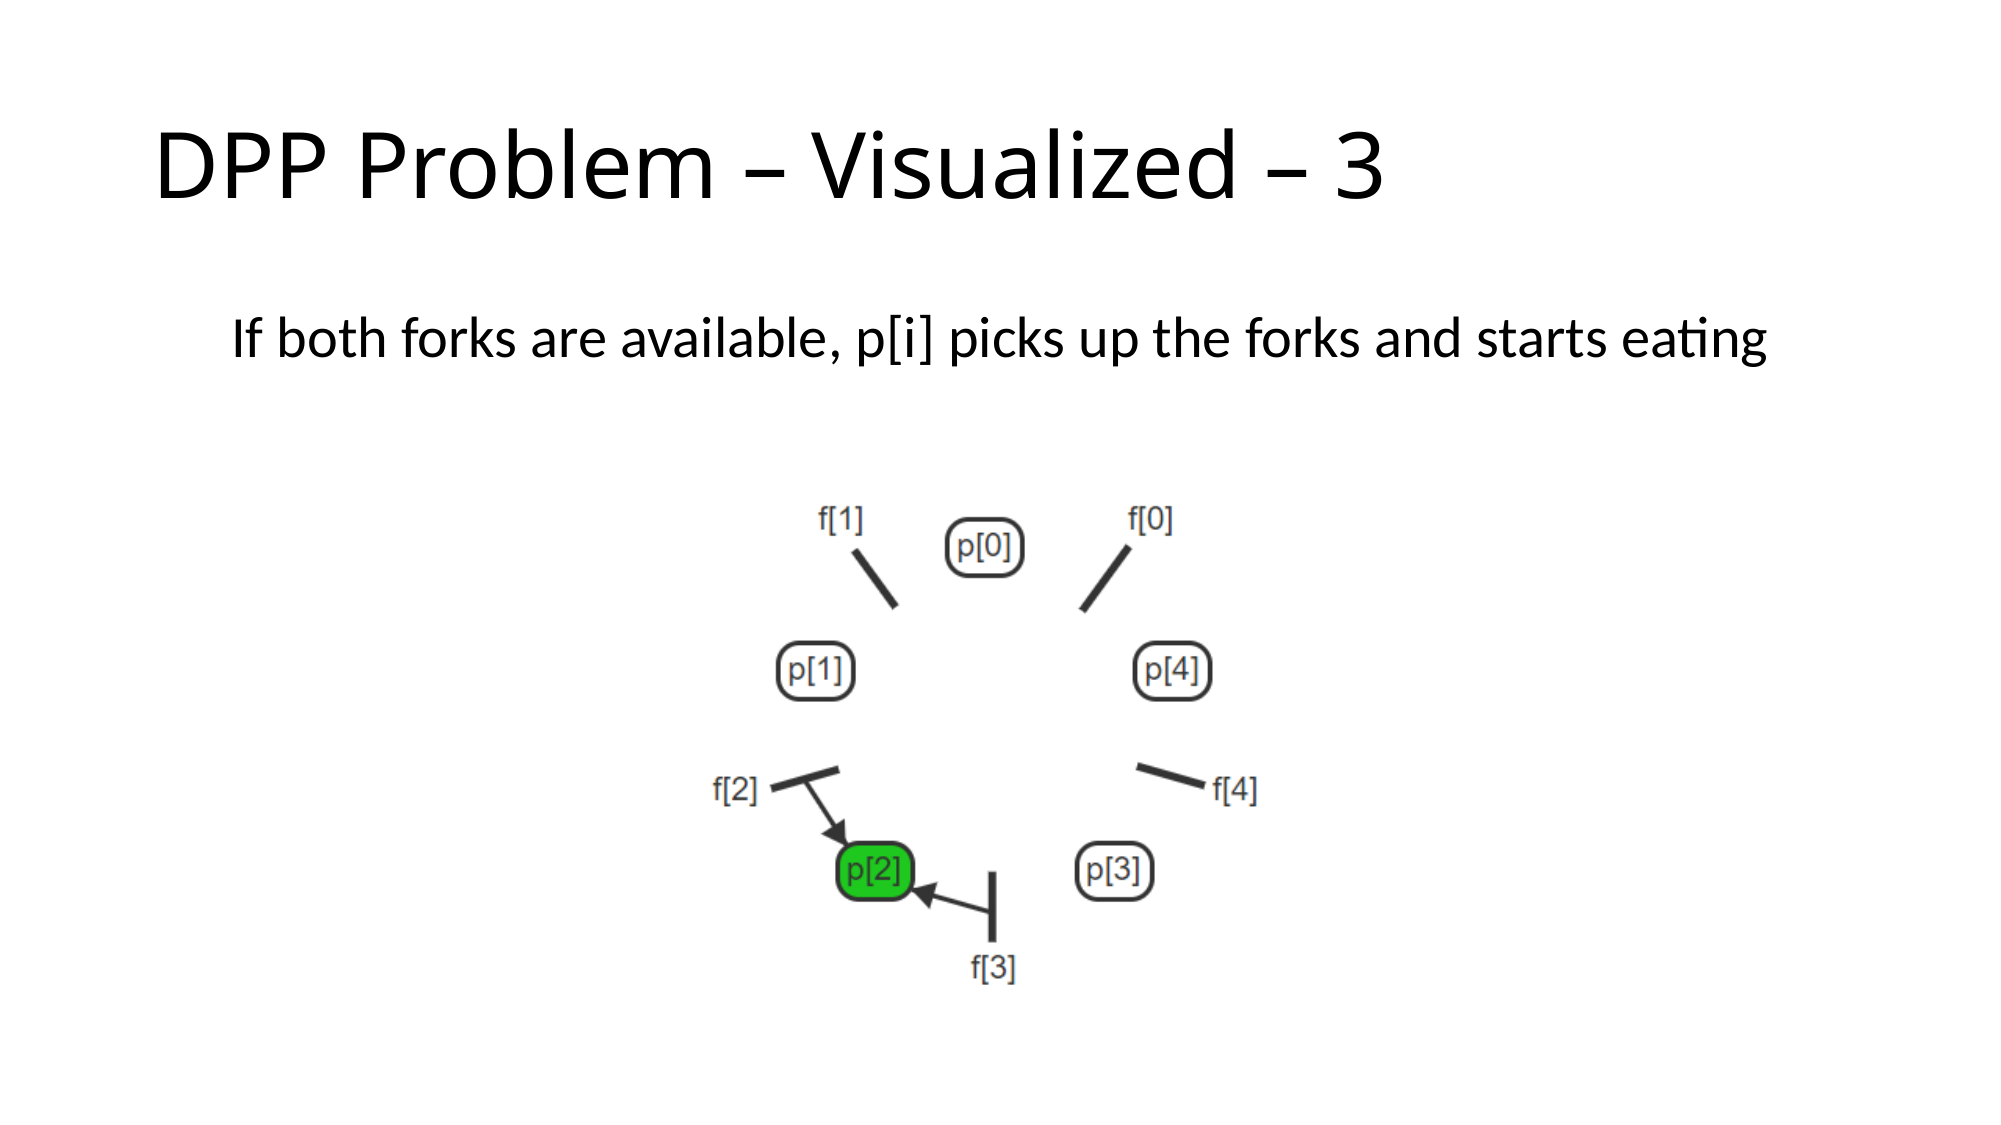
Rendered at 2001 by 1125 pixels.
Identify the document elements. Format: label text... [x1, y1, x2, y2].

list If both forks are available, p[i] picks up the forks and starts eating [137, 299, 1863, 390]
picture [662, 436, 1316, 1035]
title DPP Problem – Visualized – 3 [137, 59, 1863, 278]
